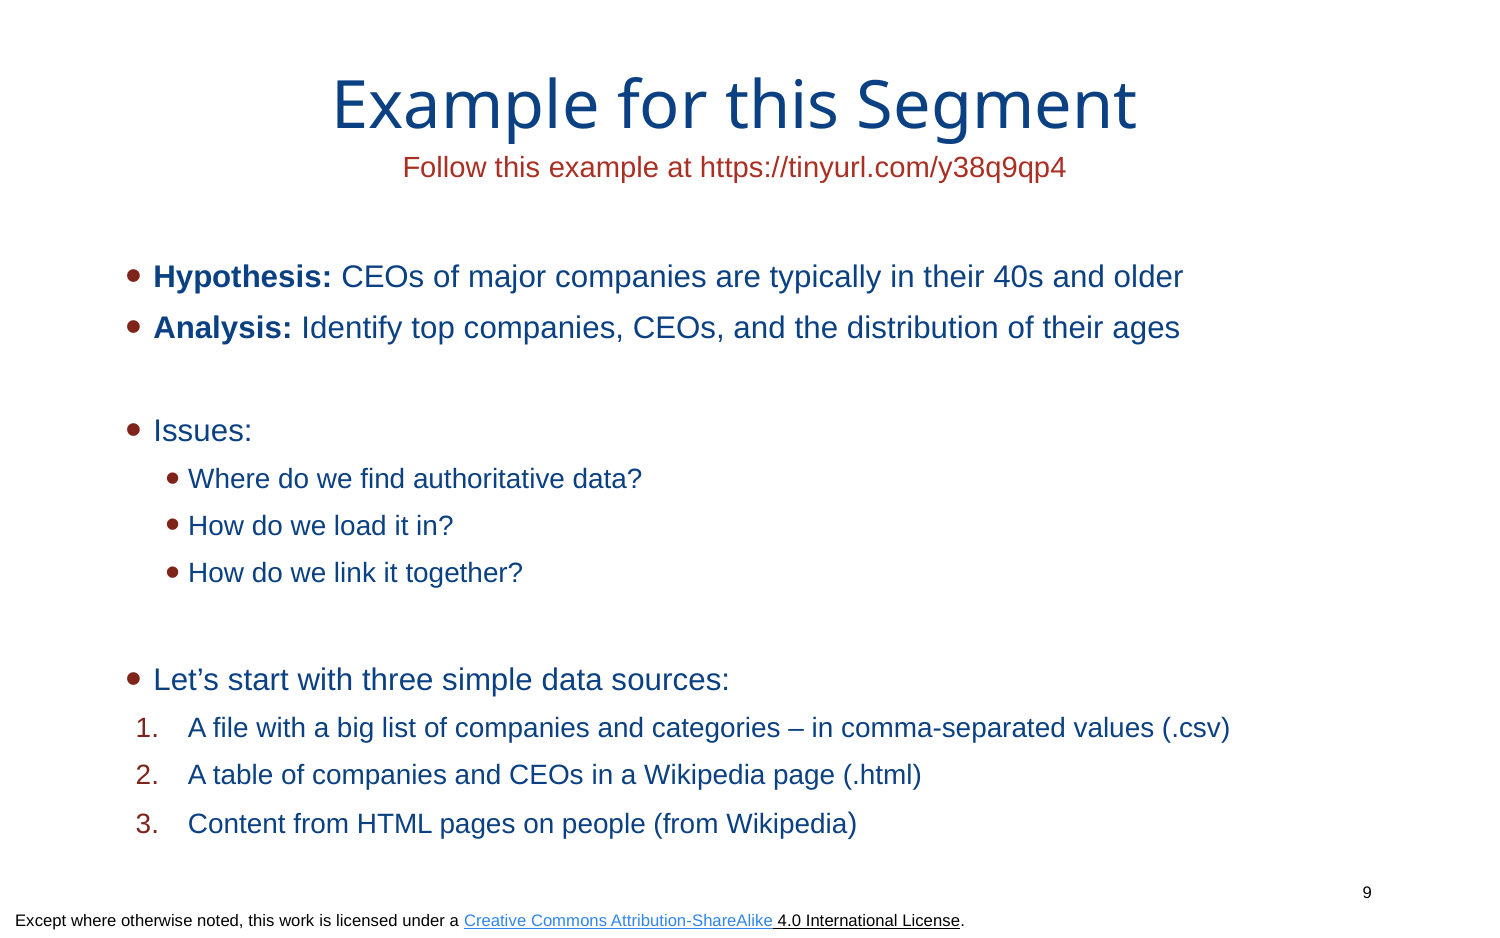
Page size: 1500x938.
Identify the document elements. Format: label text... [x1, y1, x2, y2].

title Example for this Segment [77, 11, 1393, 191]
list Hypothesis: CEOs of major companies are typically in their 40s and older Analysis: Identify top companies, CEOs, and the distribution of their ages Issues: Where do we find authoritative data? How do we load it in? How do we link it together? Let’s start with three simple data sources: A file with a big list of companies and categories – in comma-separated values (.csv) A table of companies and CEOs in a Wikipedia page (.html) Content from HTML pages on people (from Wikipedia) [77, 239, 1416, 857]
slide_number 9 [1347, 866, 1416, 917]
footer [77, 868, 660, 919]
text_box Follow this example at https://tinyurl.com/y38q9qp4 [387, 140, 1083, 226]
